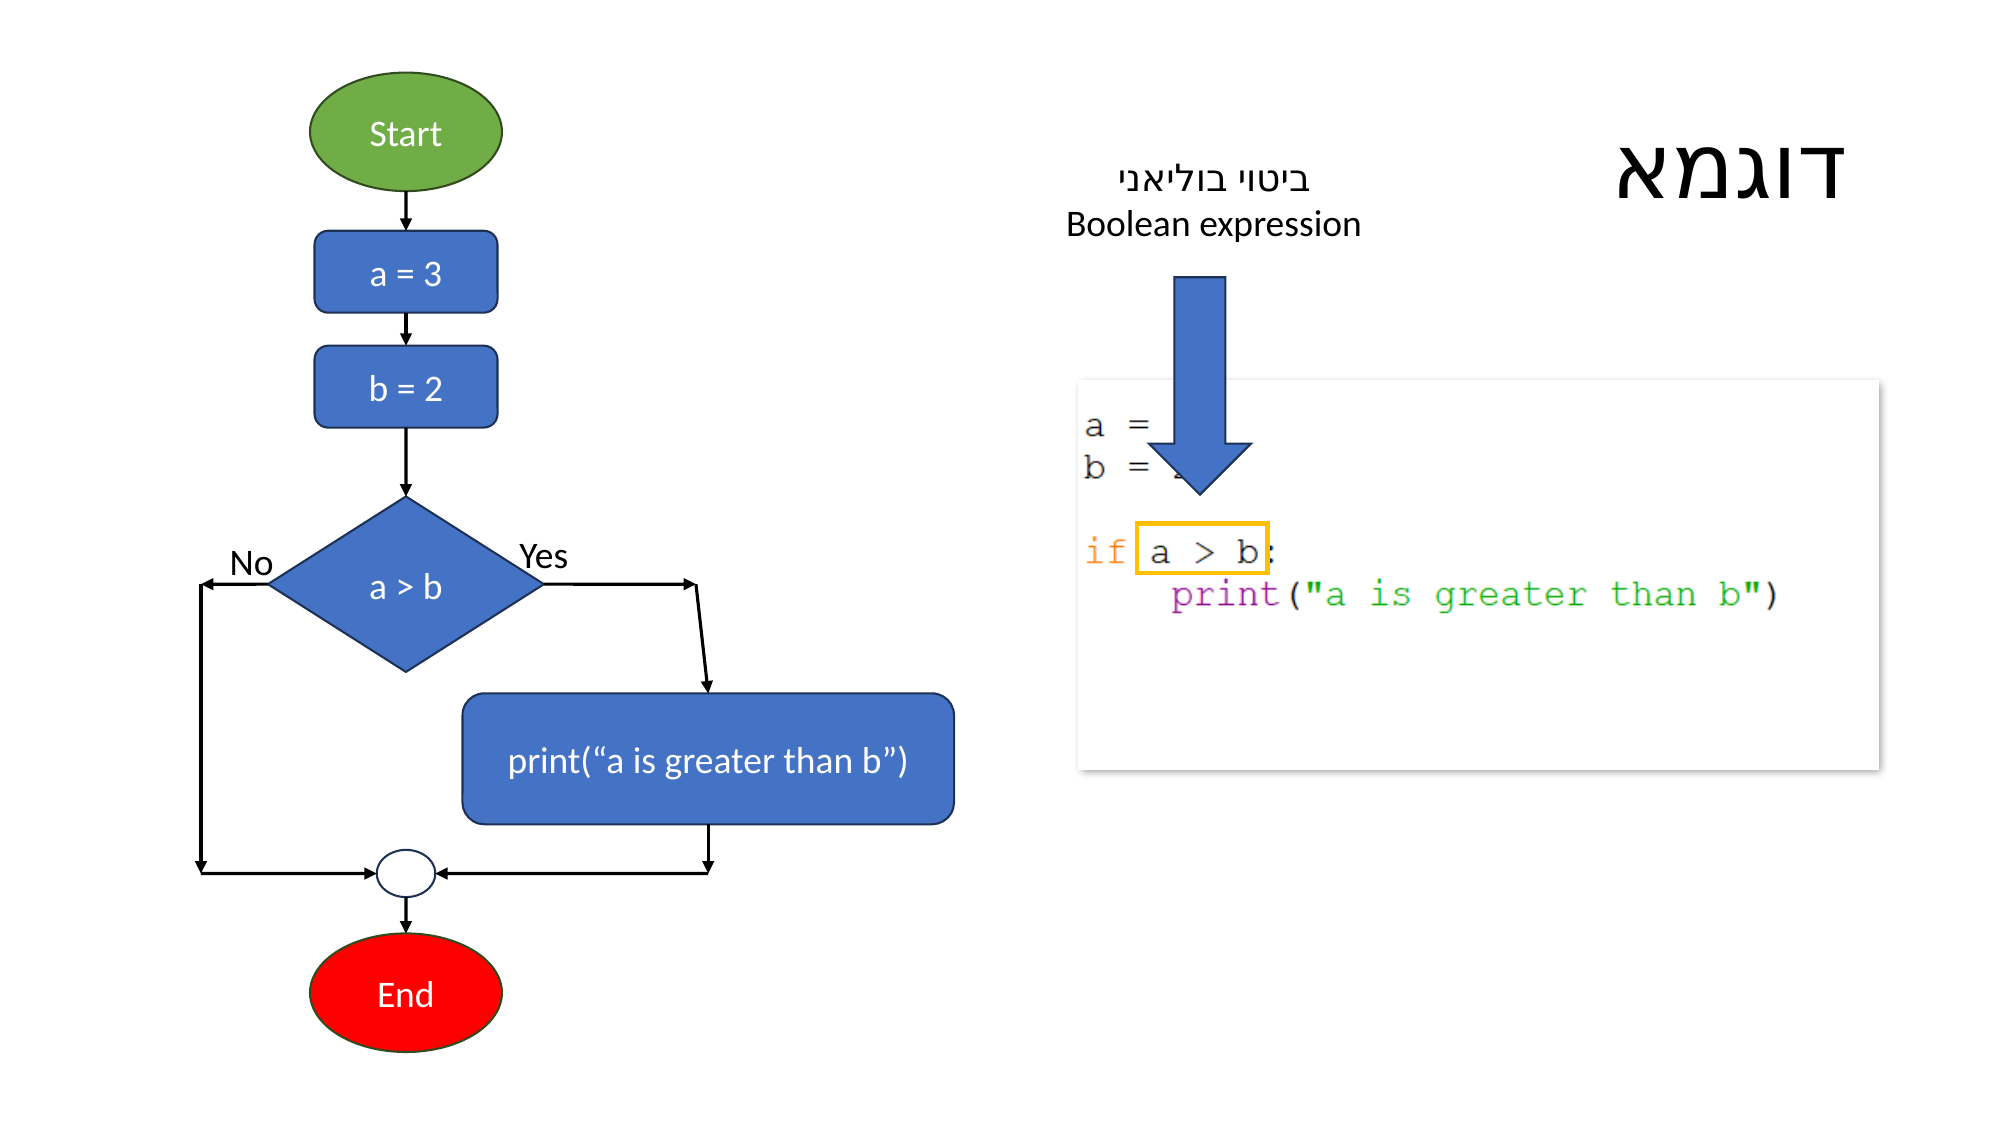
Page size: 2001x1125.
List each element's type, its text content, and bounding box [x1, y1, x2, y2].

text_box print(“a is greater than b”) [461, 692, 956, 826]
text_box End [308, 932, 504, 1054]
picture [1078, 380, 1879, 770]
text_box No [214, 530, 289, 590]
text_box Start [308, 71, 504, 193]
text_box b = 2 [313, 344, 499, 429]
text_box [375, 848, 437, 899]
text_box ביטוי בוליאני Boolean expression [1027, 146, 1401, 252]
text_box a = 3 [313, 229, 499, 314]
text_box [695, 584, 709, 694]
title דוגמא [137, 59, 1863, 278]
text_box [1173, 276, 1227, 380]
text_box a > b [275, 495, 544, 674]
text_box Yes [504, 523, 584, 584]
